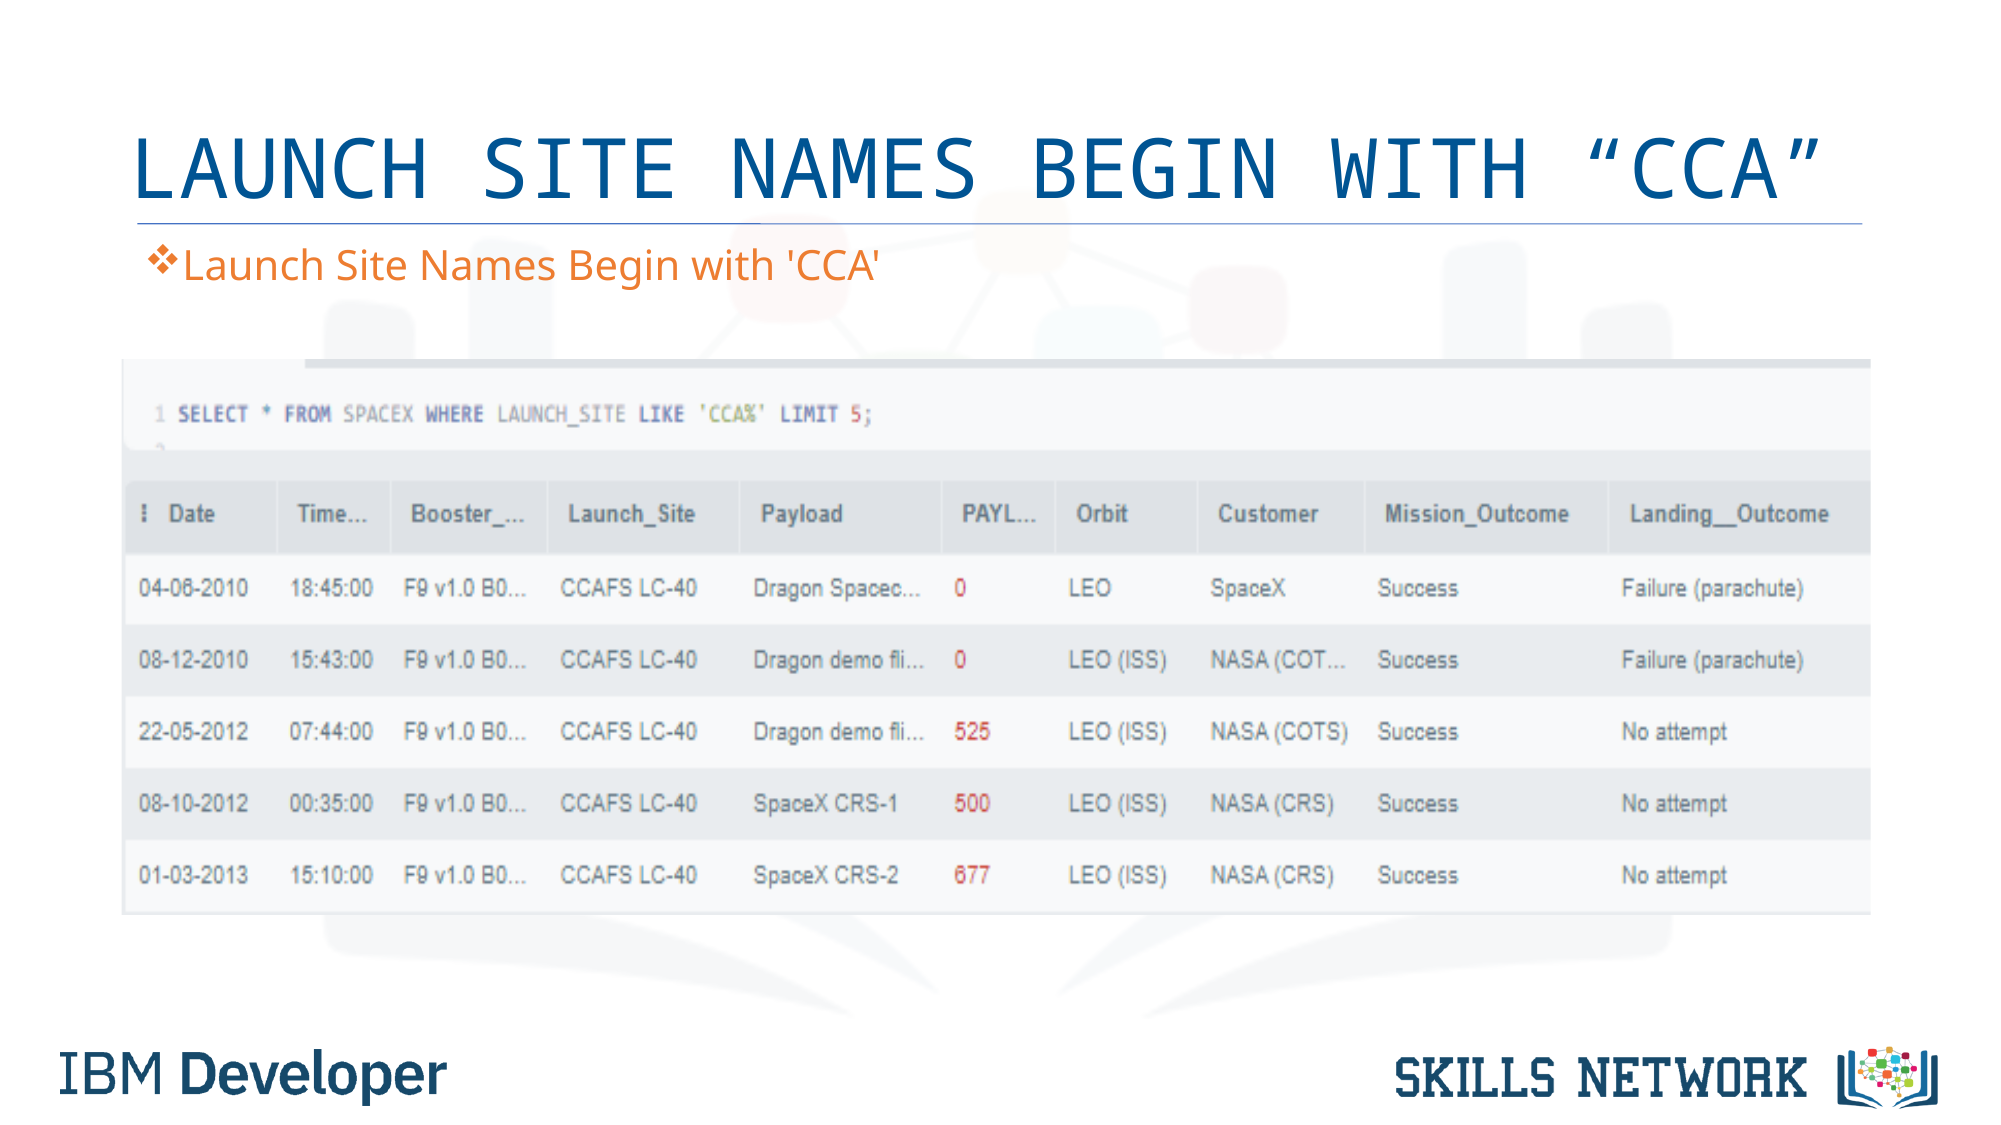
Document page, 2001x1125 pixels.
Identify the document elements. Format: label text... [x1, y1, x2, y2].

list Launch Site Names Begin with 'CCA' [129, 236, 1856, 359]
picture [121, 359, 1871, 915]
picture [55, 1045, 459, 1108]
picture [1390, 1045, 1945, 1111]
title LAUNCH SITE NAMES BEGIN WITH “CCA” [88, 62, 1871, 281]
